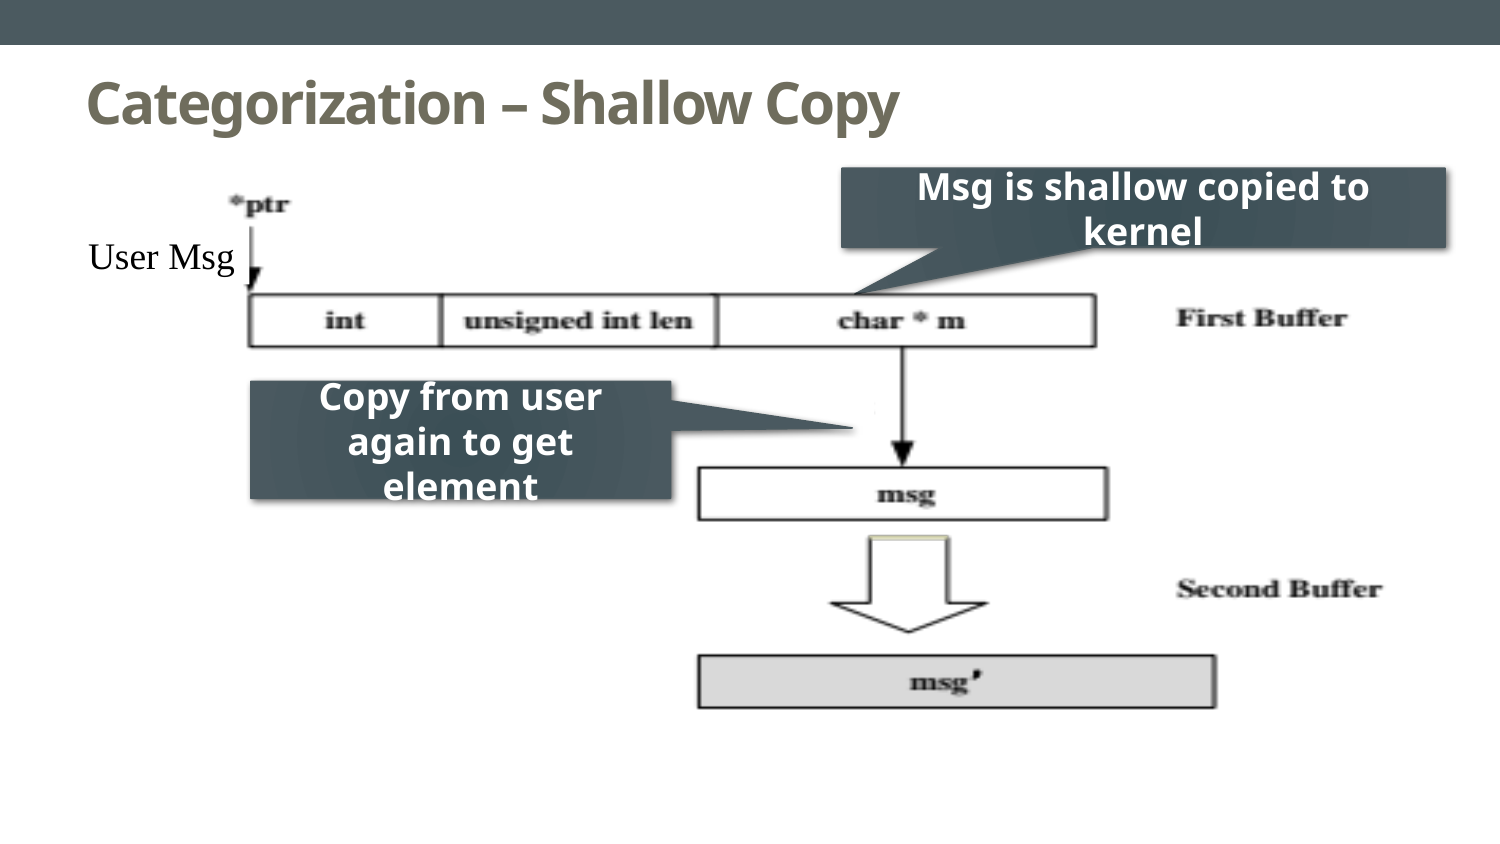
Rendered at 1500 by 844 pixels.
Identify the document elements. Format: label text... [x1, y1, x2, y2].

title Categorization – Shallow Copy [70, 53, 1357, 149]
picture [55, 182, 1445, 710]
text_box Msg is shallow copied to kernel [841, 167, 1446, 179]
